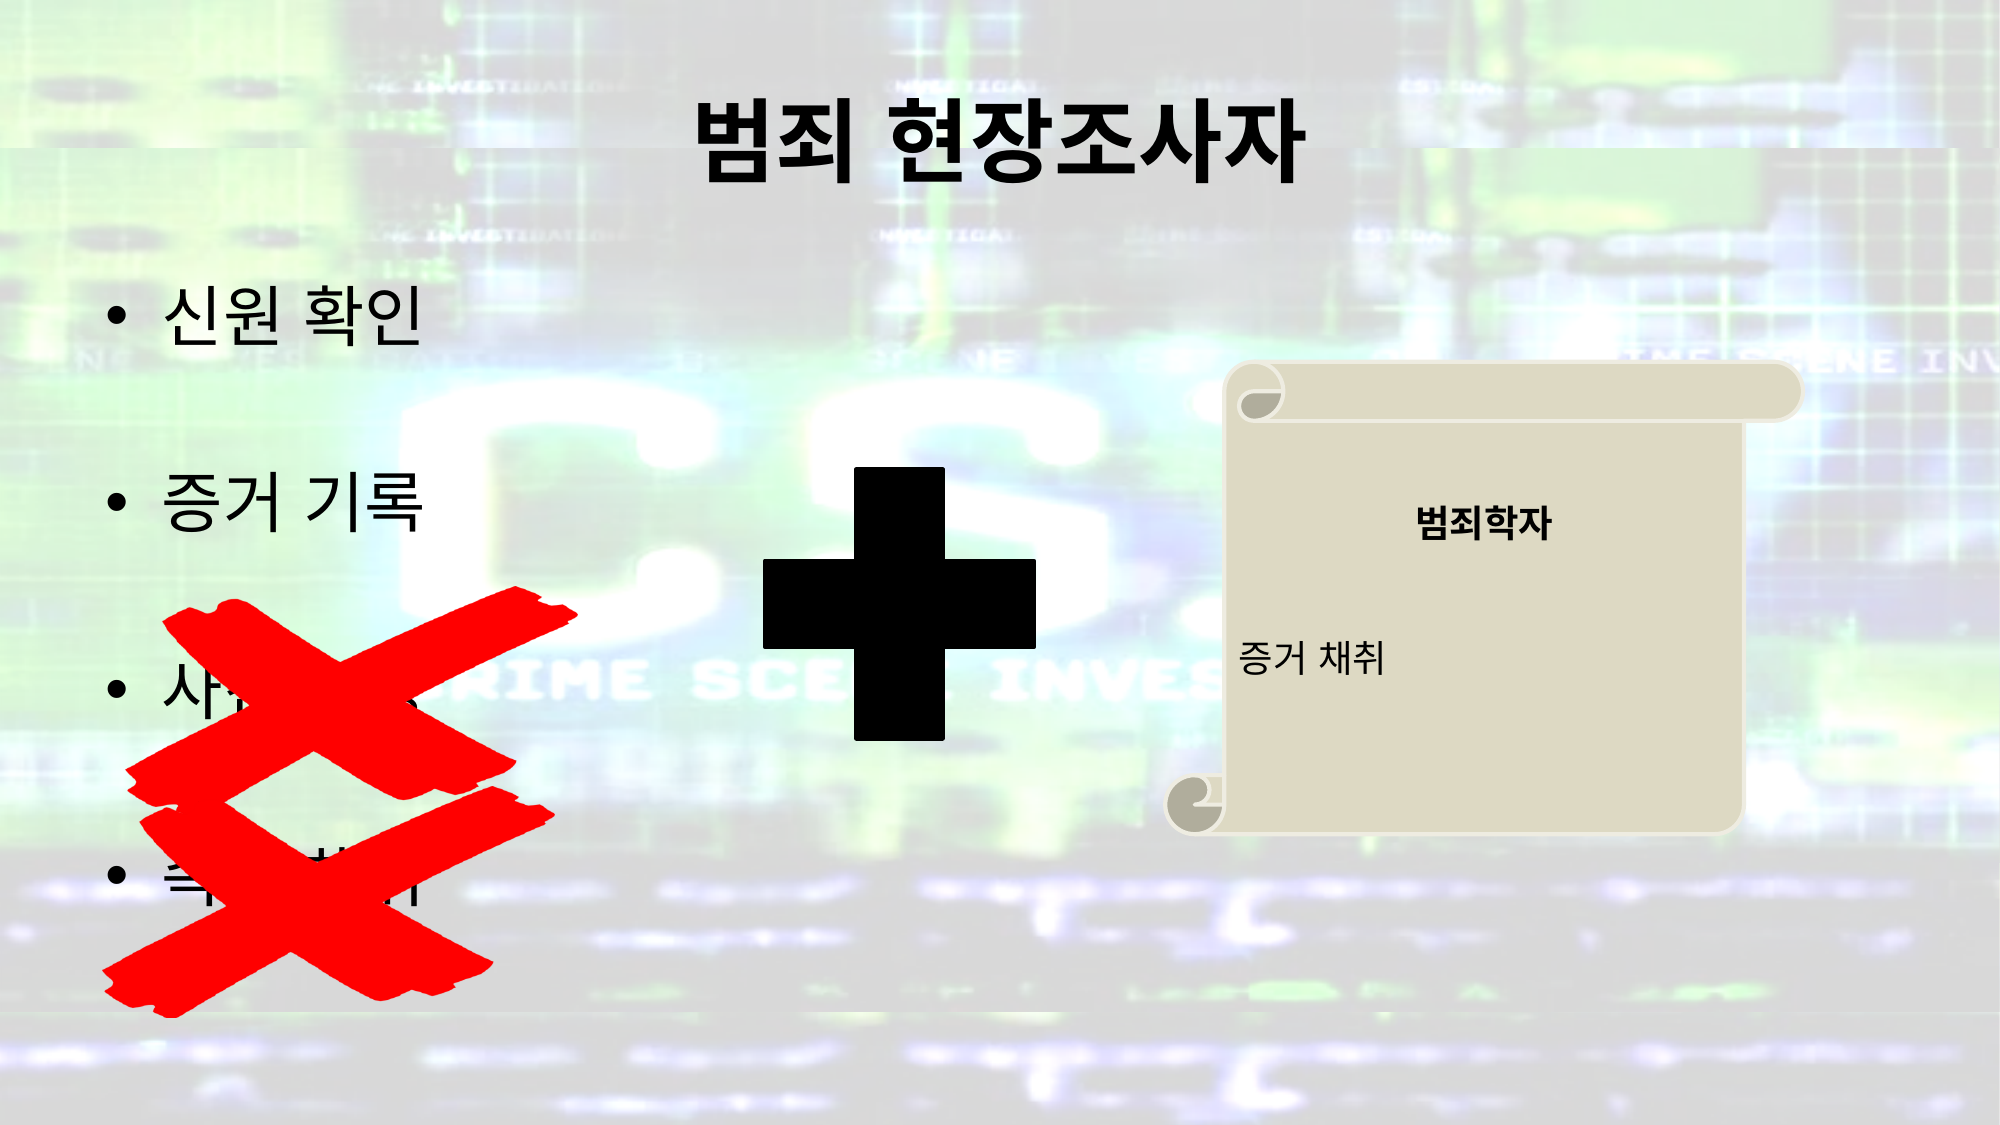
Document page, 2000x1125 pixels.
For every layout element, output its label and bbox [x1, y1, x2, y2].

text_box [0, 0, 2000, 1125]
text_box [101, 585, 579, 1018]
